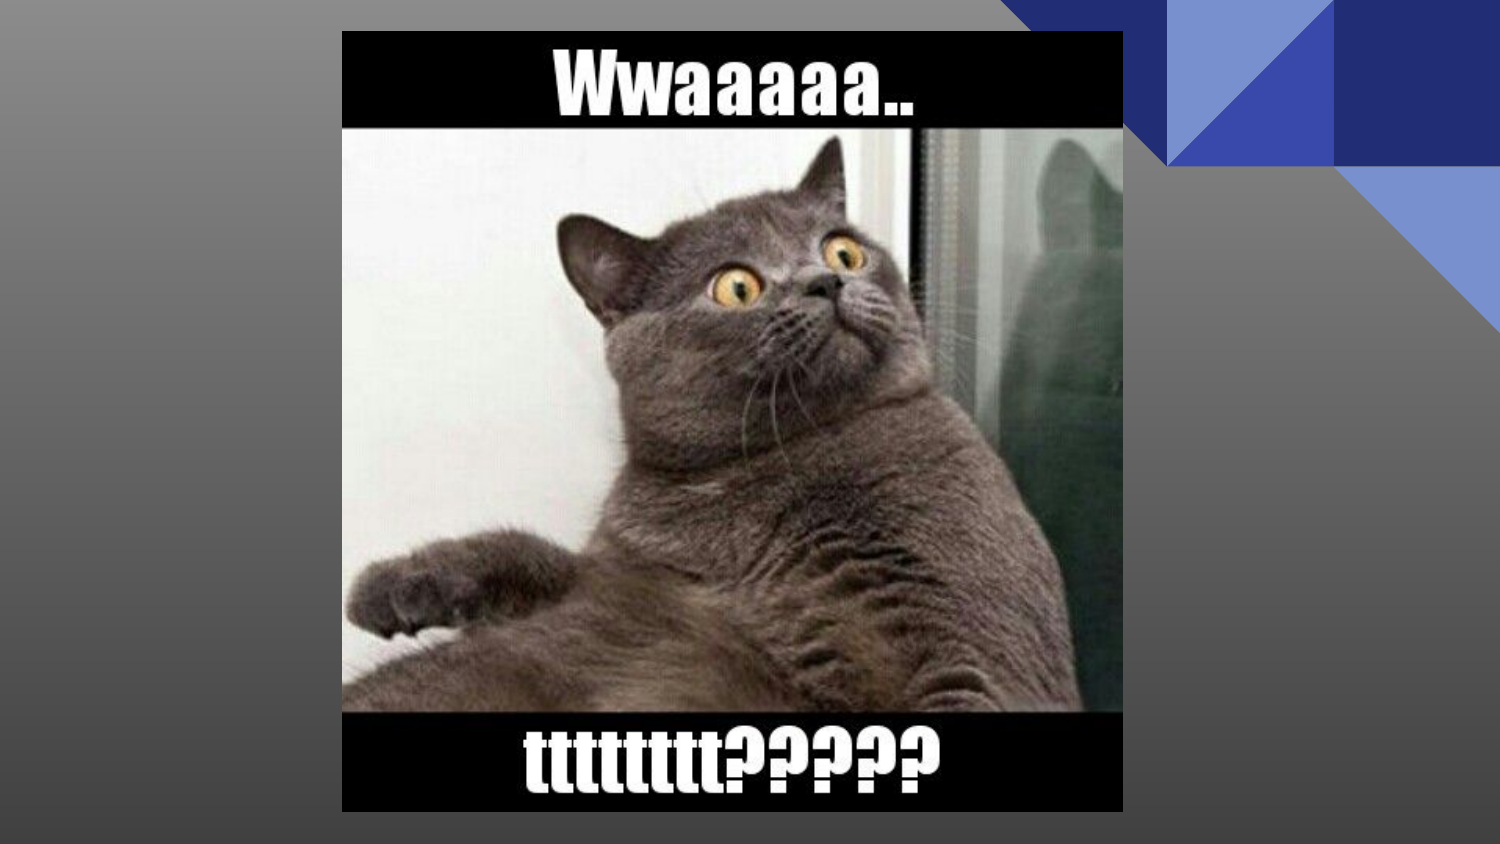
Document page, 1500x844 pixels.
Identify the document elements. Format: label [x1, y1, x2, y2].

picture [342, 31, 1123, 812]
